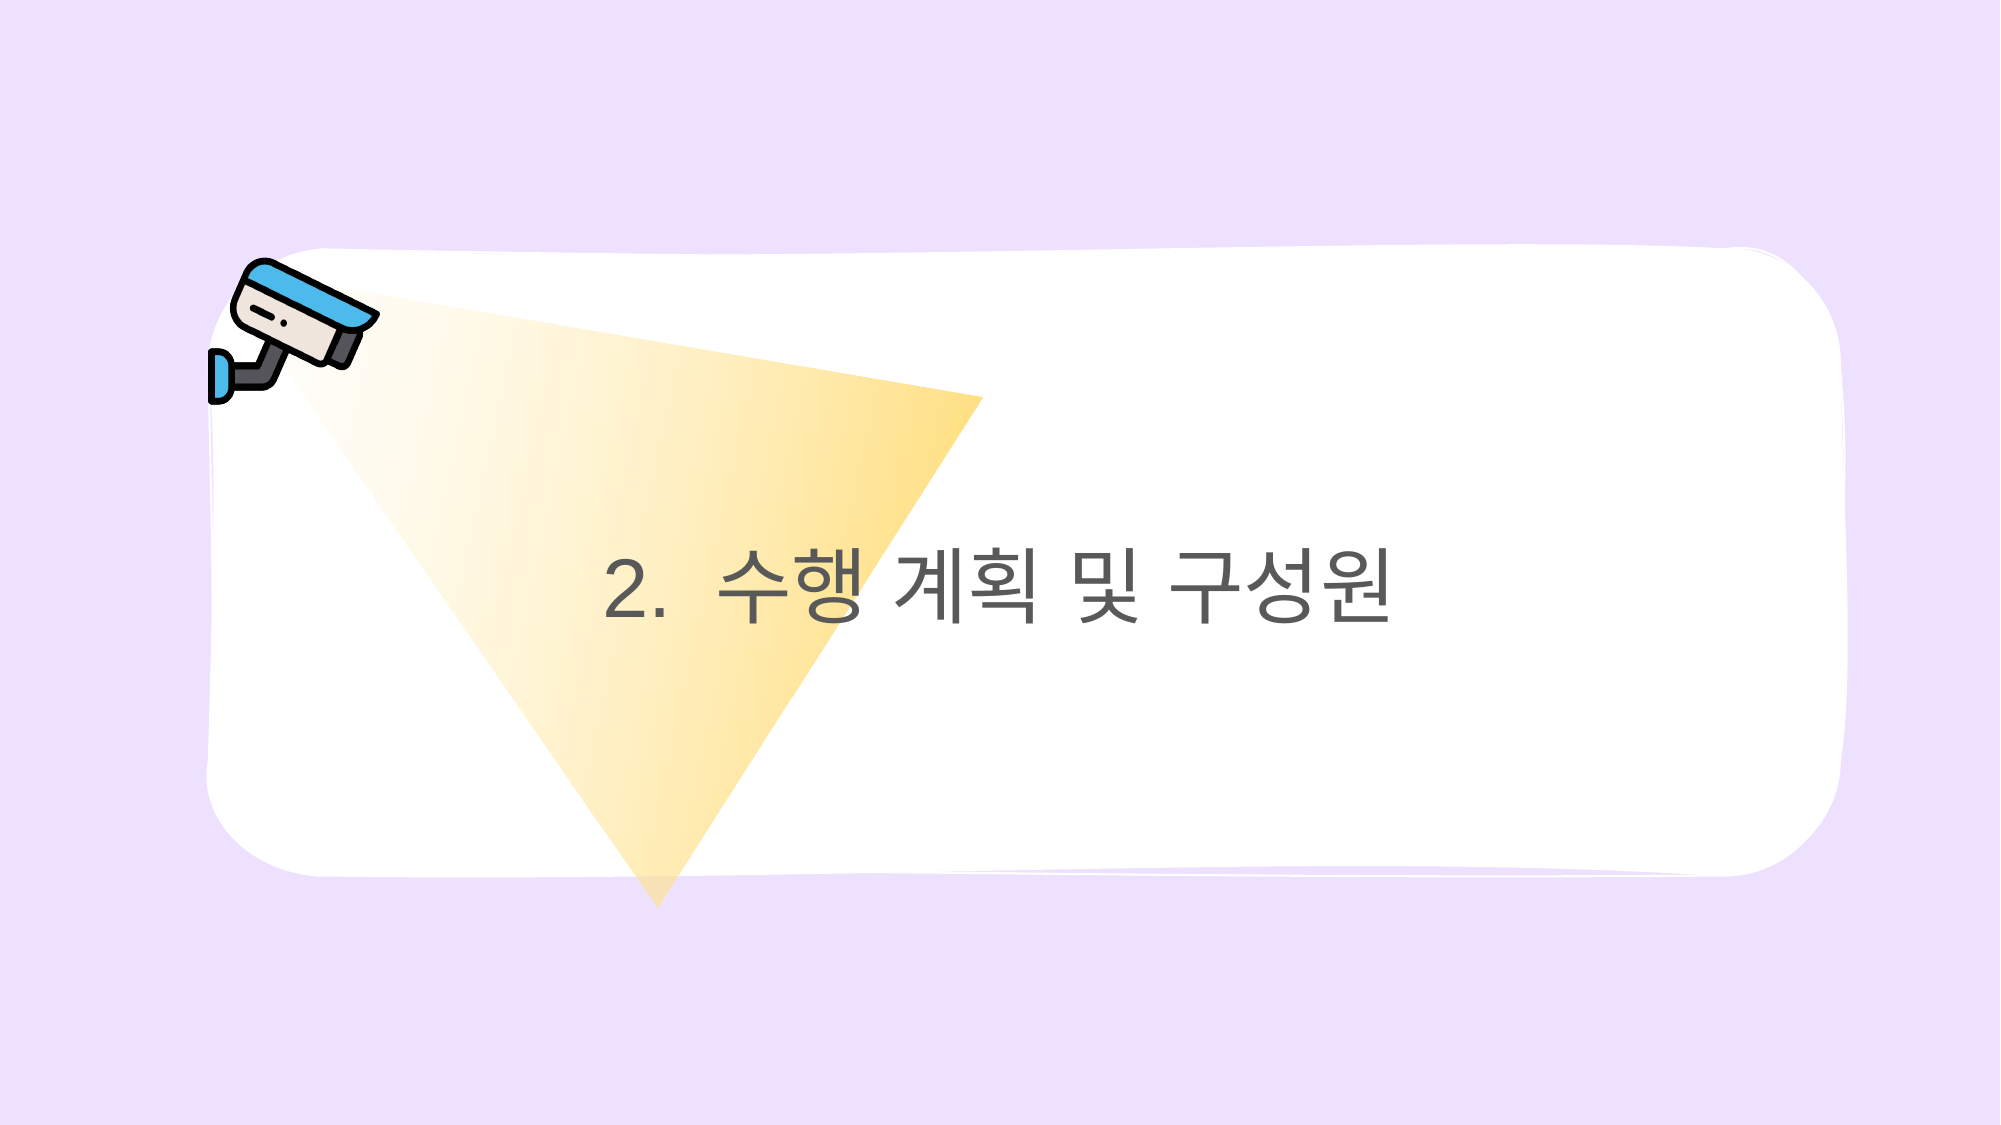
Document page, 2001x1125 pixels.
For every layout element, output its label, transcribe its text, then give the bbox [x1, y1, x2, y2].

text_box 2. 수행 계획 및 구성원 [979, 476, 1618, 642]
text_box [979, 245, 1847, 877]
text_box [72, 5, 974, 920]
